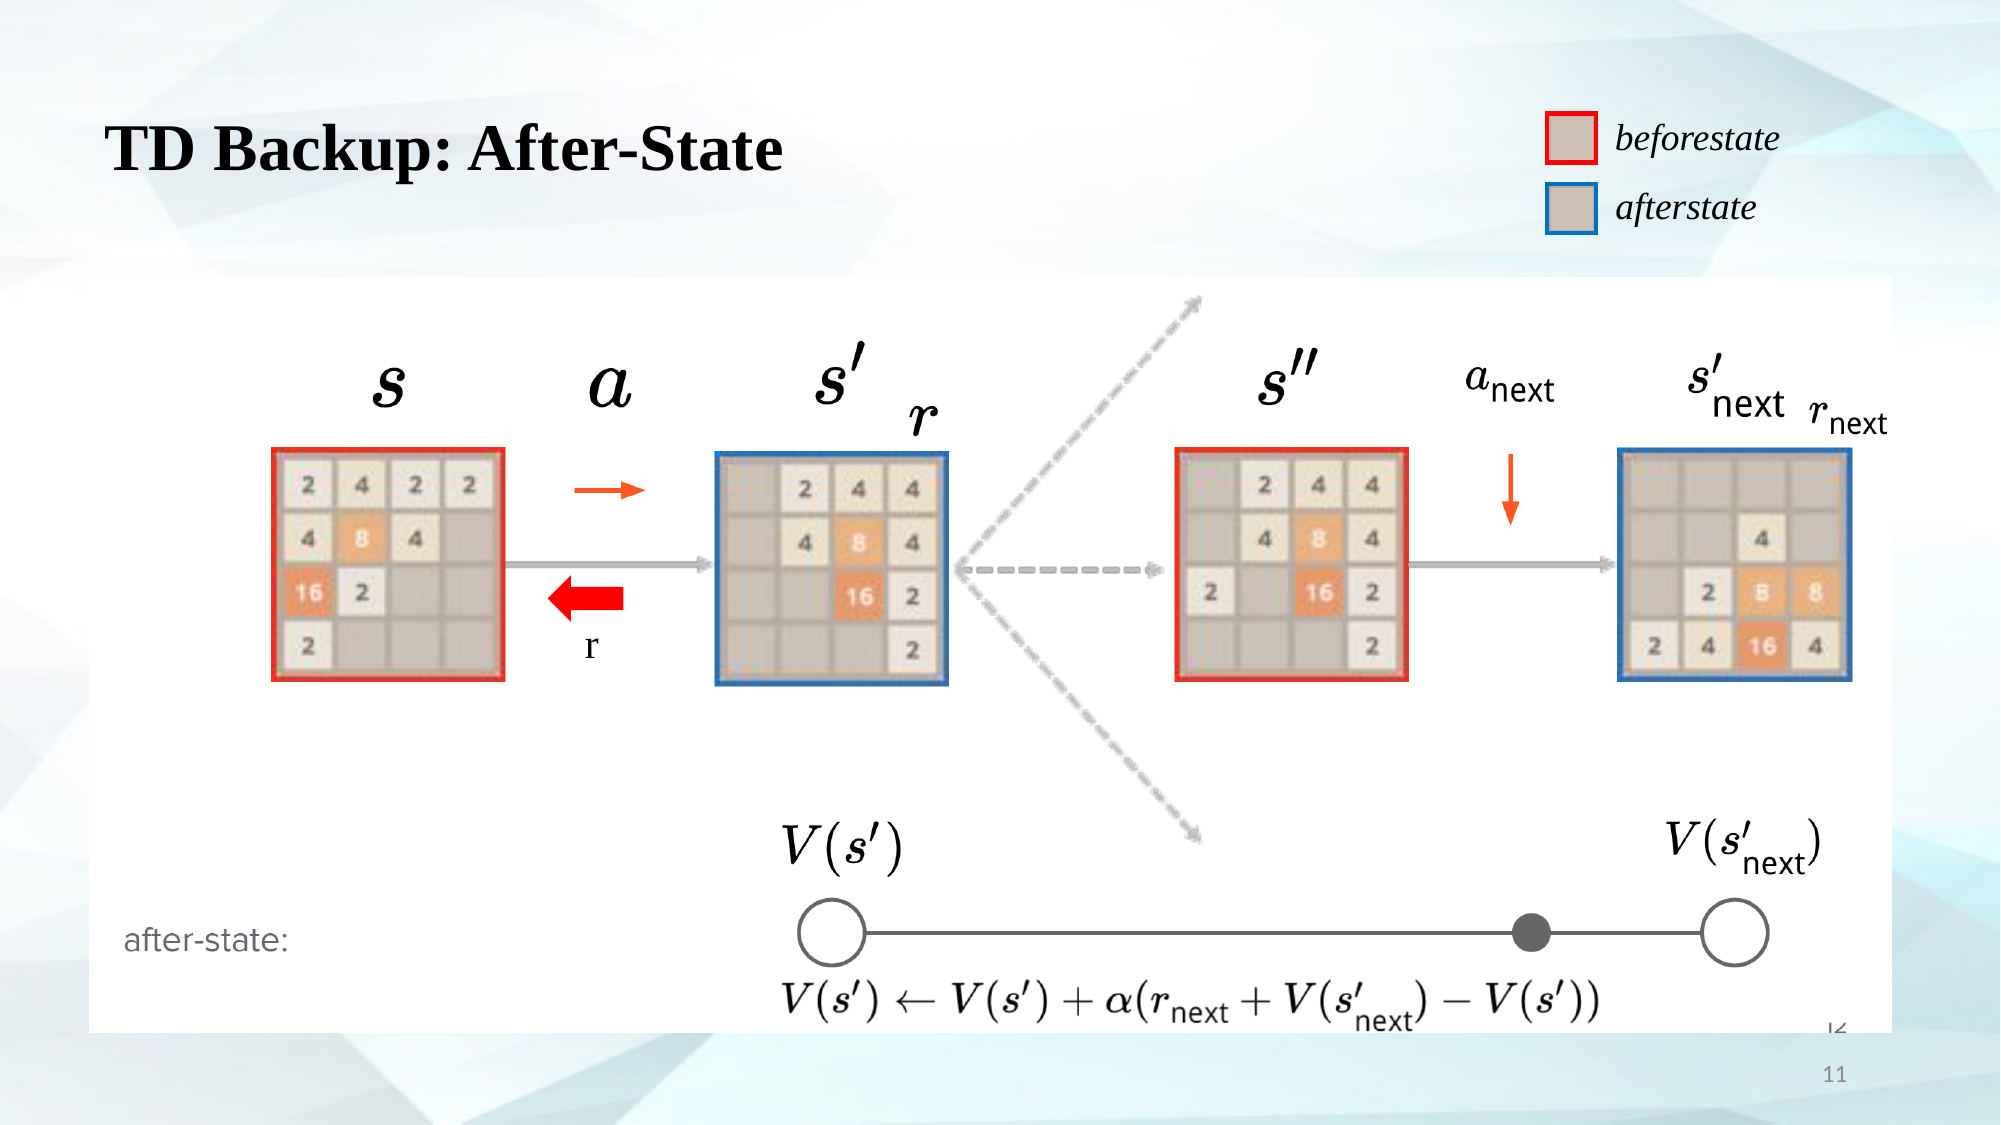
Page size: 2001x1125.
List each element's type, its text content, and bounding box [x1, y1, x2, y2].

picture [0, 0, 2001, 1125]
title TD Backup: After-State [89, 75, 1815, 222]
slide_number 11 [1412, 1042, 1863, 1103]
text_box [1549, 105, 1797, 236]
